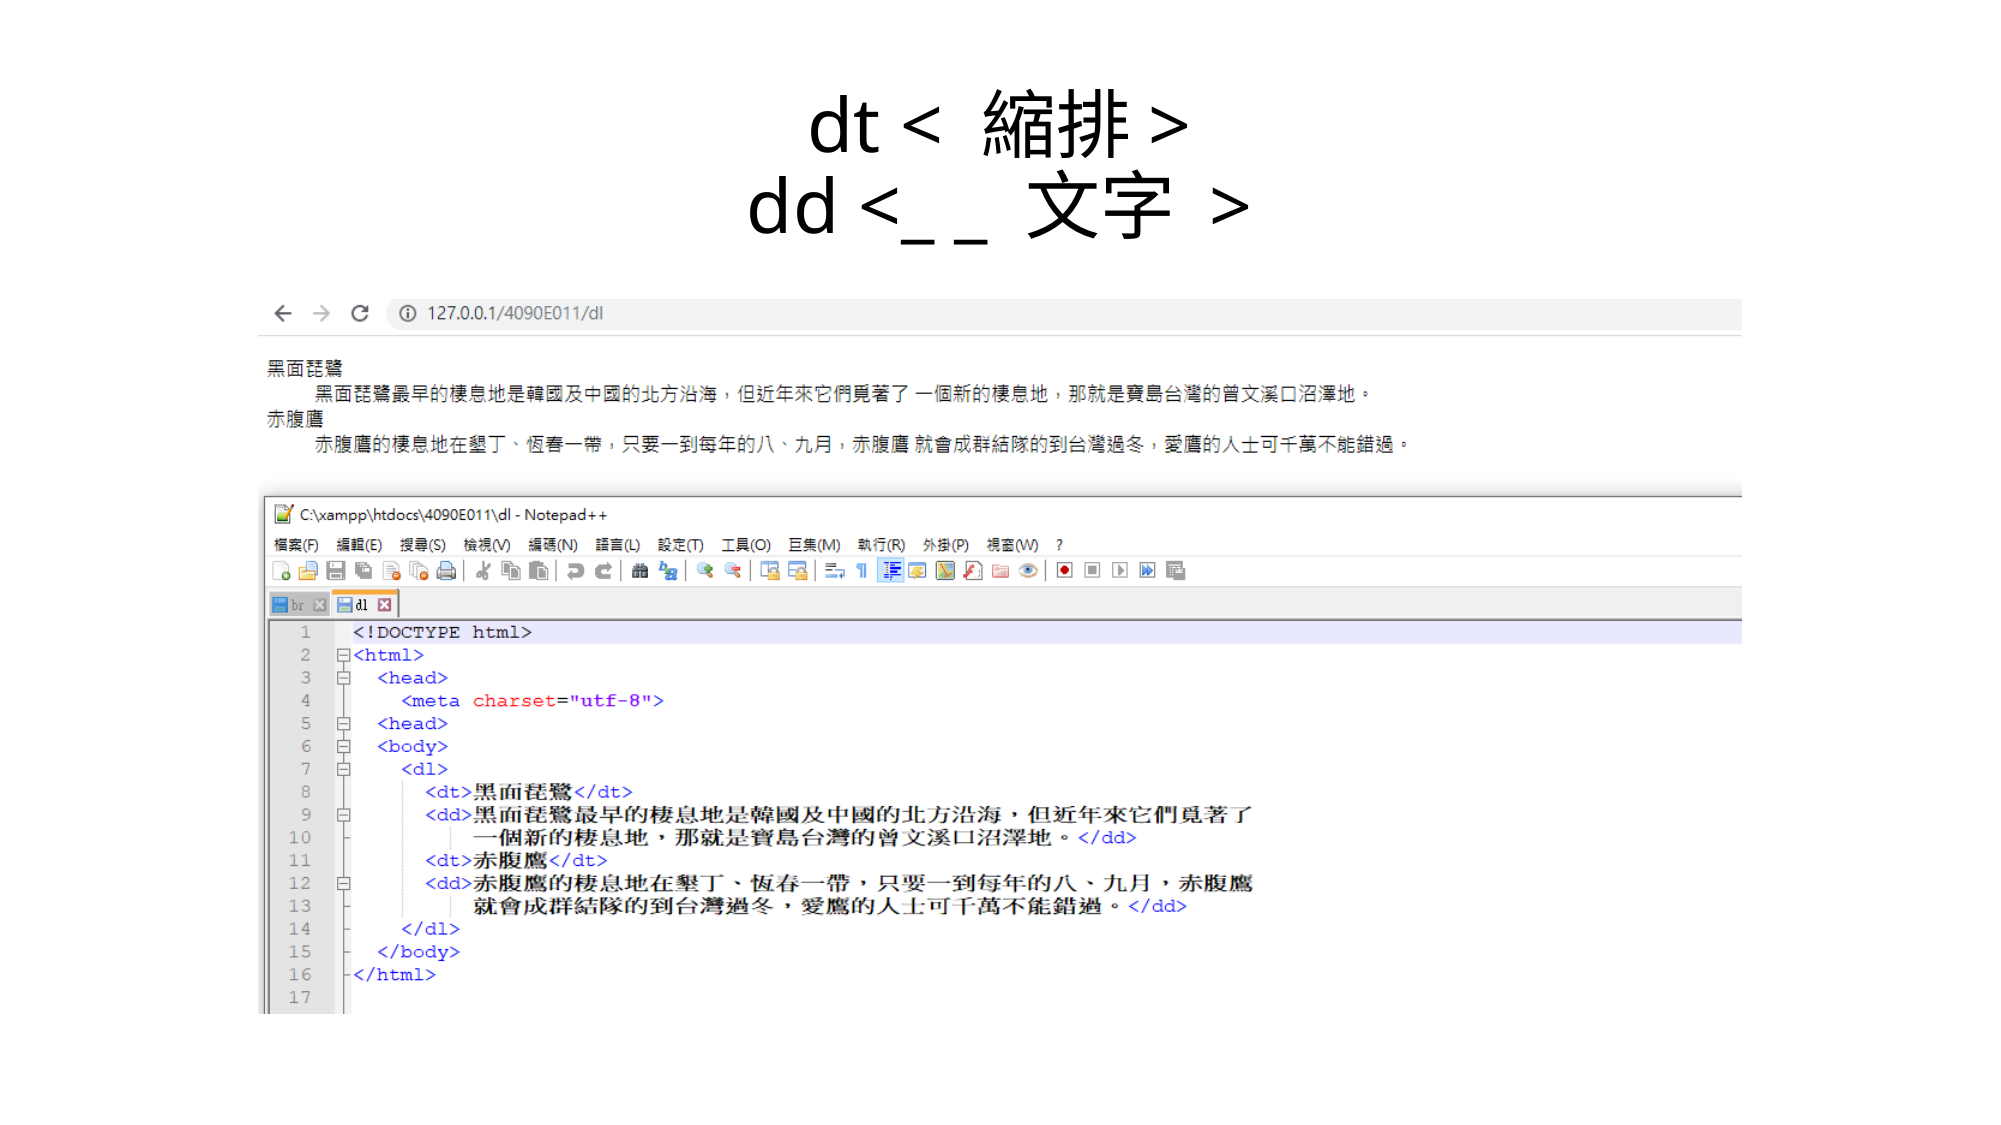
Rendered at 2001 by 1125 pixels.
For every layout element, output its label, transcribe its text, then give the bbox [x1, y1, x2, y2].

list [257, 299, 1742, 1014]
title dt < 縮排> dd <_ _ 文字 > [137, 59, 1863, 278]
